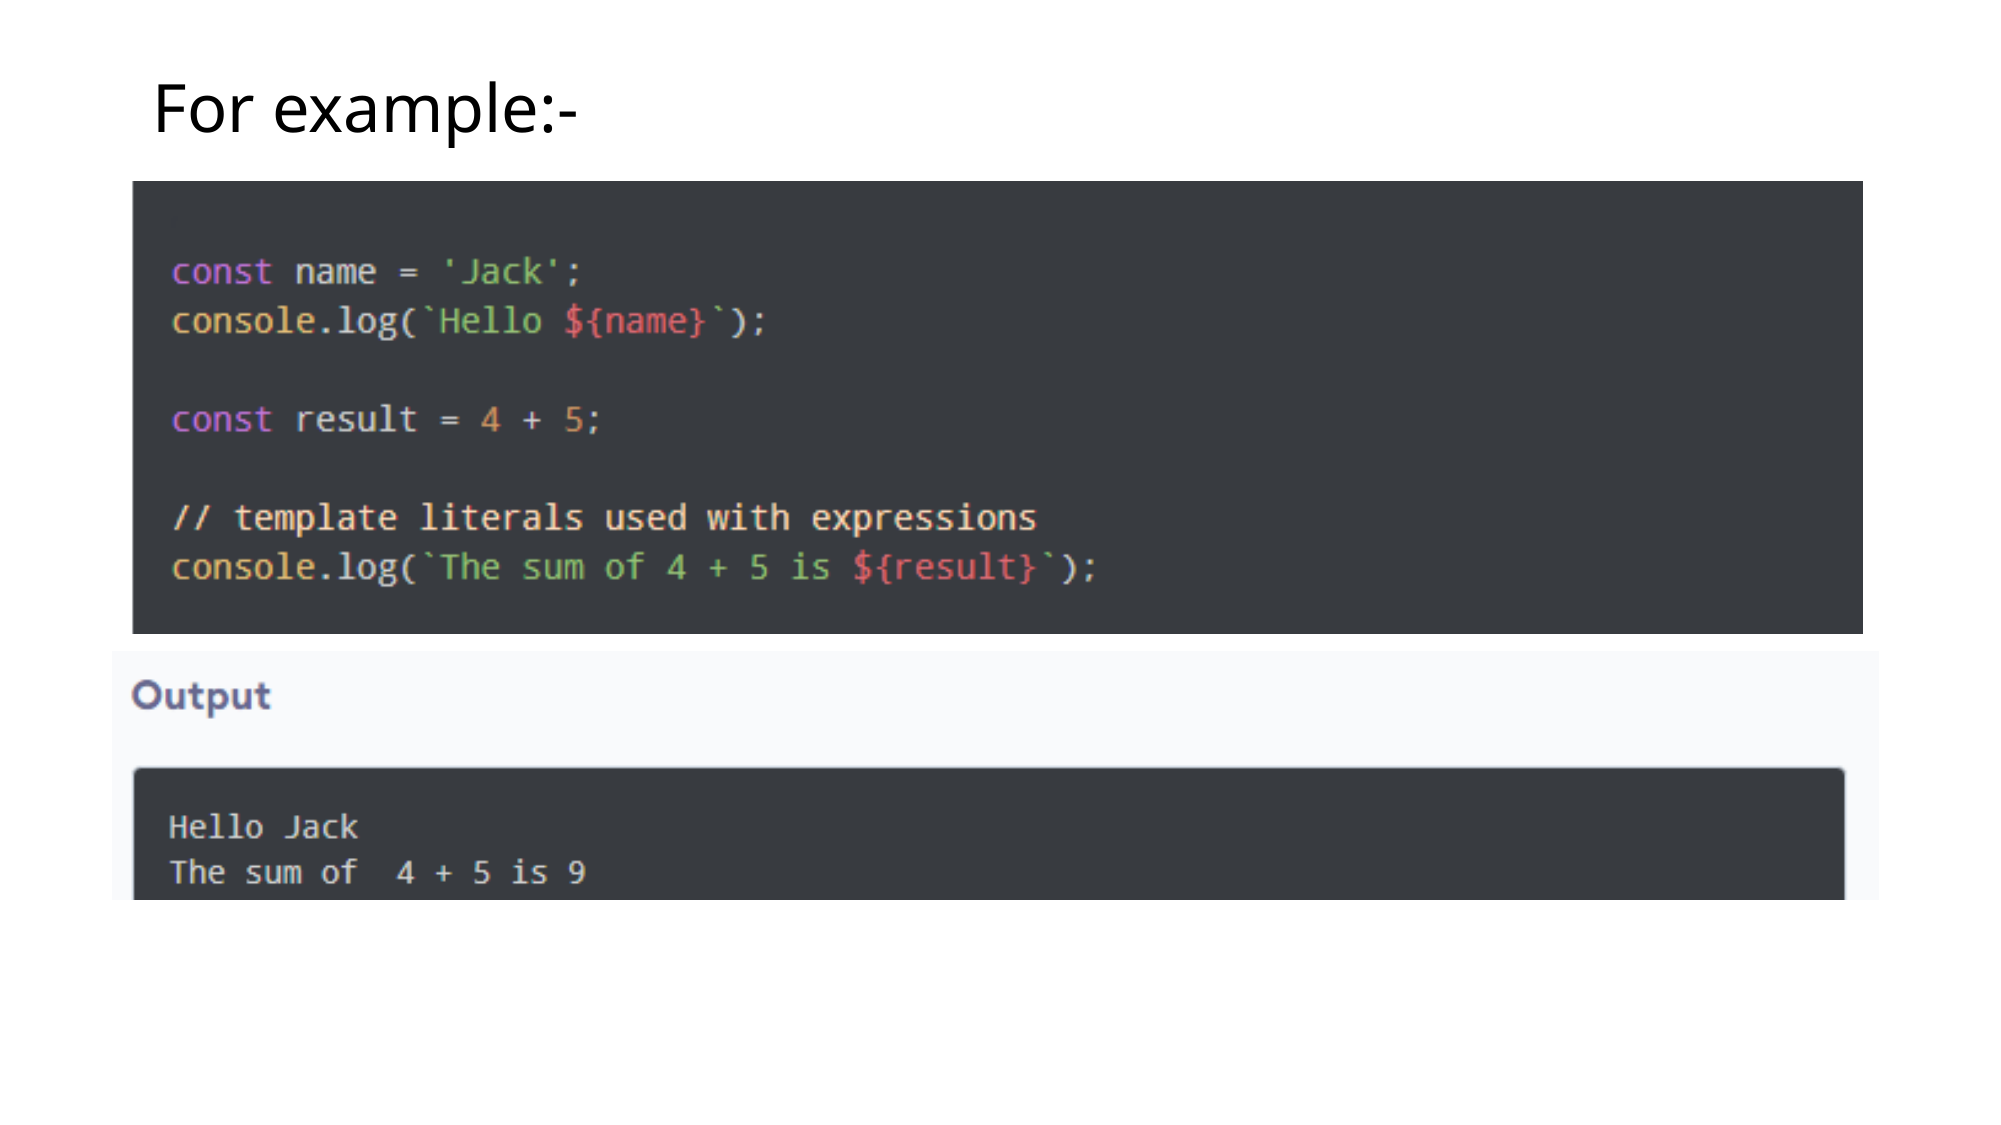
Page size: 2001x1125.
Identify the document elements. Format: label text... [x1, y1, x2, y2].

title For example:- [137, 59, 1863, 163]
picture [131, 181, 1863, 634]
picture [112, 651, 1879, 900]
